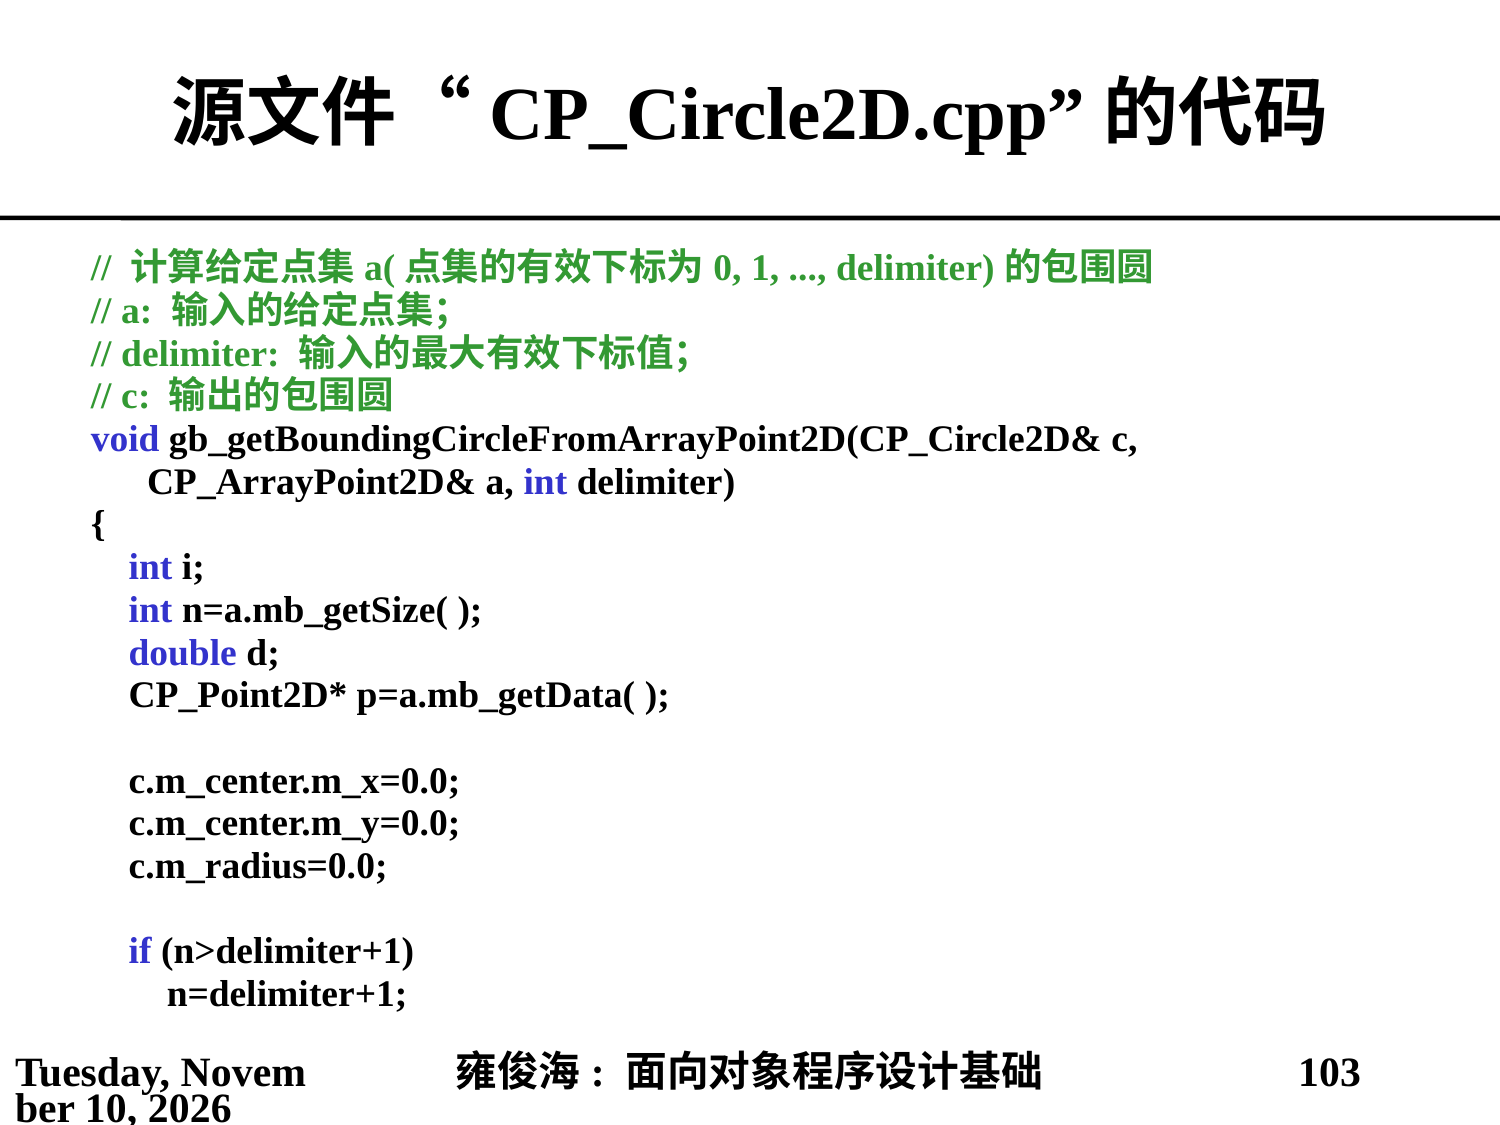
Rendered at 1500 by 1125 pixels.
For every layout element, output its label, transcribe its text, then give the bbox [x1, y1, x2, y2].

list // 计算给定点集a(点集的有效下标为0, 1, ..., delimiter)的包围圆 // a: 输入的给定点集； // delimiter: 输入的最大有效下标值； // c: 输出的包围圆 void gb_getBoundingCircleFromArrayPoint2D(CP_Circle2D& c, CP_ArrayPoint2D& a, int delimiter) { int i; int n=a.mb_getSize( ); double d; CP_Point2D* p=a.mb_getData( ); c.m_center.m_x=0.0; c.m_center.m_y=0.0; c.m_radius=0.0; if (n>delimiter+1) n=delimiter+1; [75, 239, 1425, 1042]
slide_number 103 [1161, 1042, 1499, 1103]
title 源文件“CP_Circle2D.cpp”的代码 [0, 0, 1500, 217]
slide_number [0, 1042, 337, 1103]
footer 雍俊海: 面向对象程序设计基础 [337, 1042, 1161, 1103]
